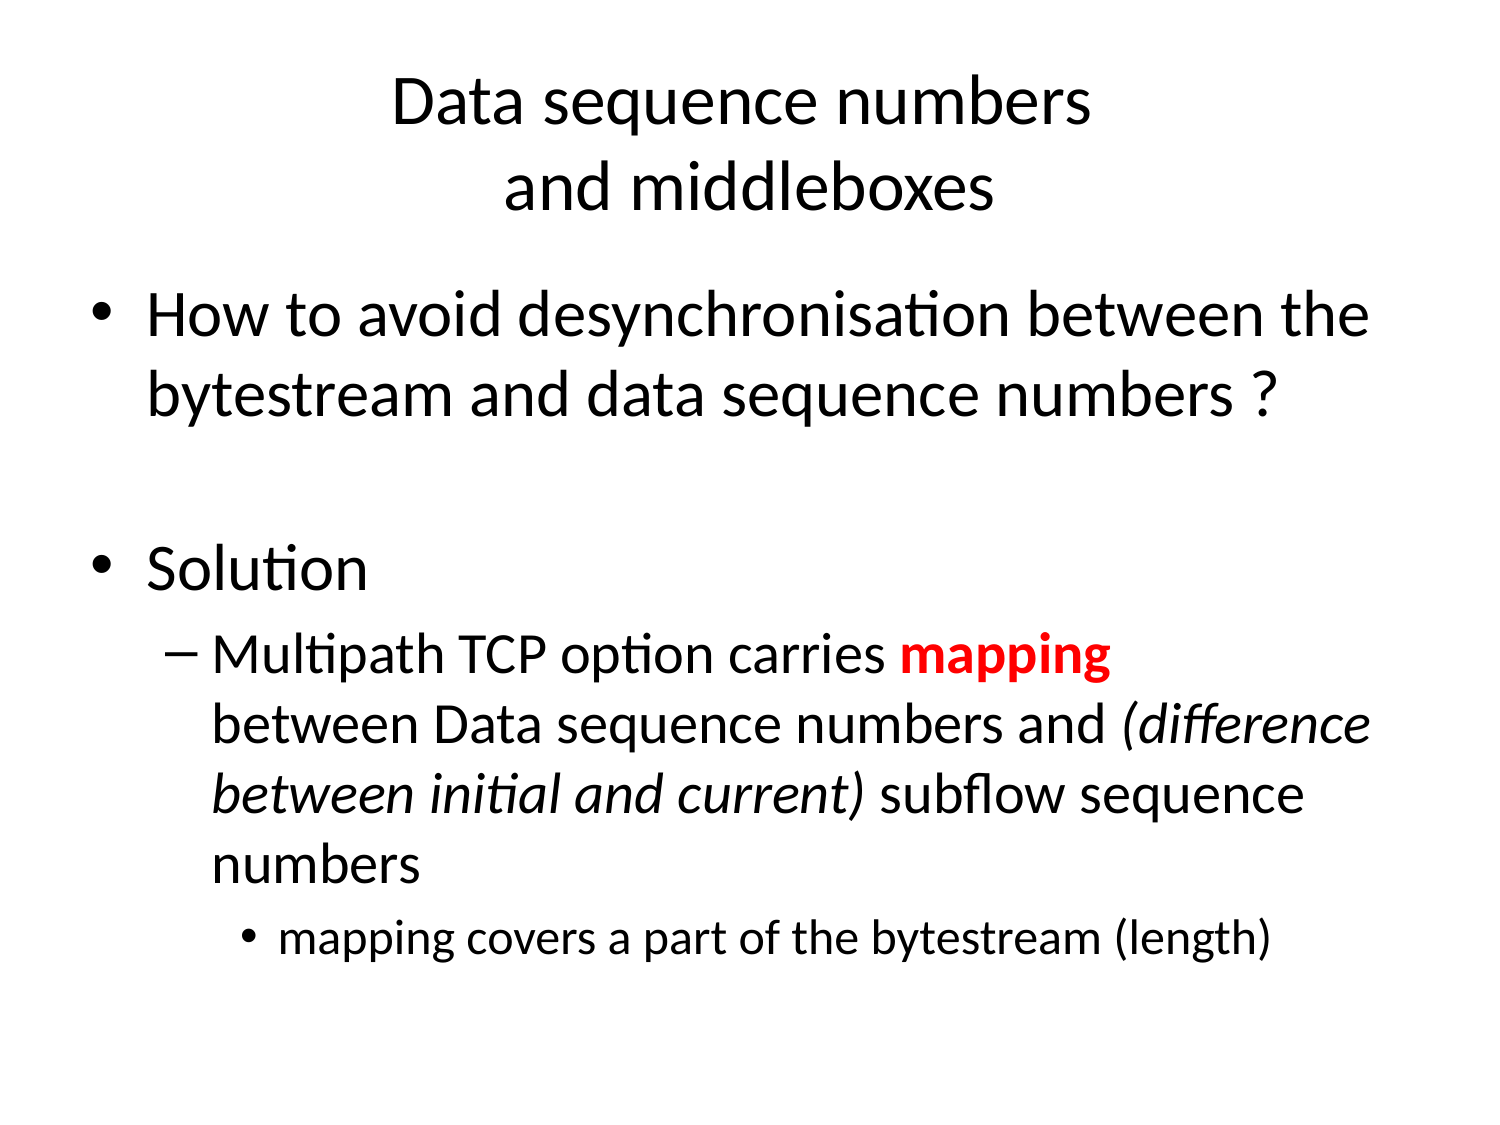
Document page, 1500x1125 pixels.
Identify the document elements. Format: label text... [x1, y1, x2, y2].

title Data sequence numbers and middleboxes [75, 45, 1425, 233]
list How to avoid desynchronisation between the bytestream and data sequence numbers ? Solution Multipath TCP option carries mapping between Data sequence numbers and (difference between initial and current) subflow sequence numbers mapping covers a part of the bytestream (length) [75, 262, 1425, 1005]
